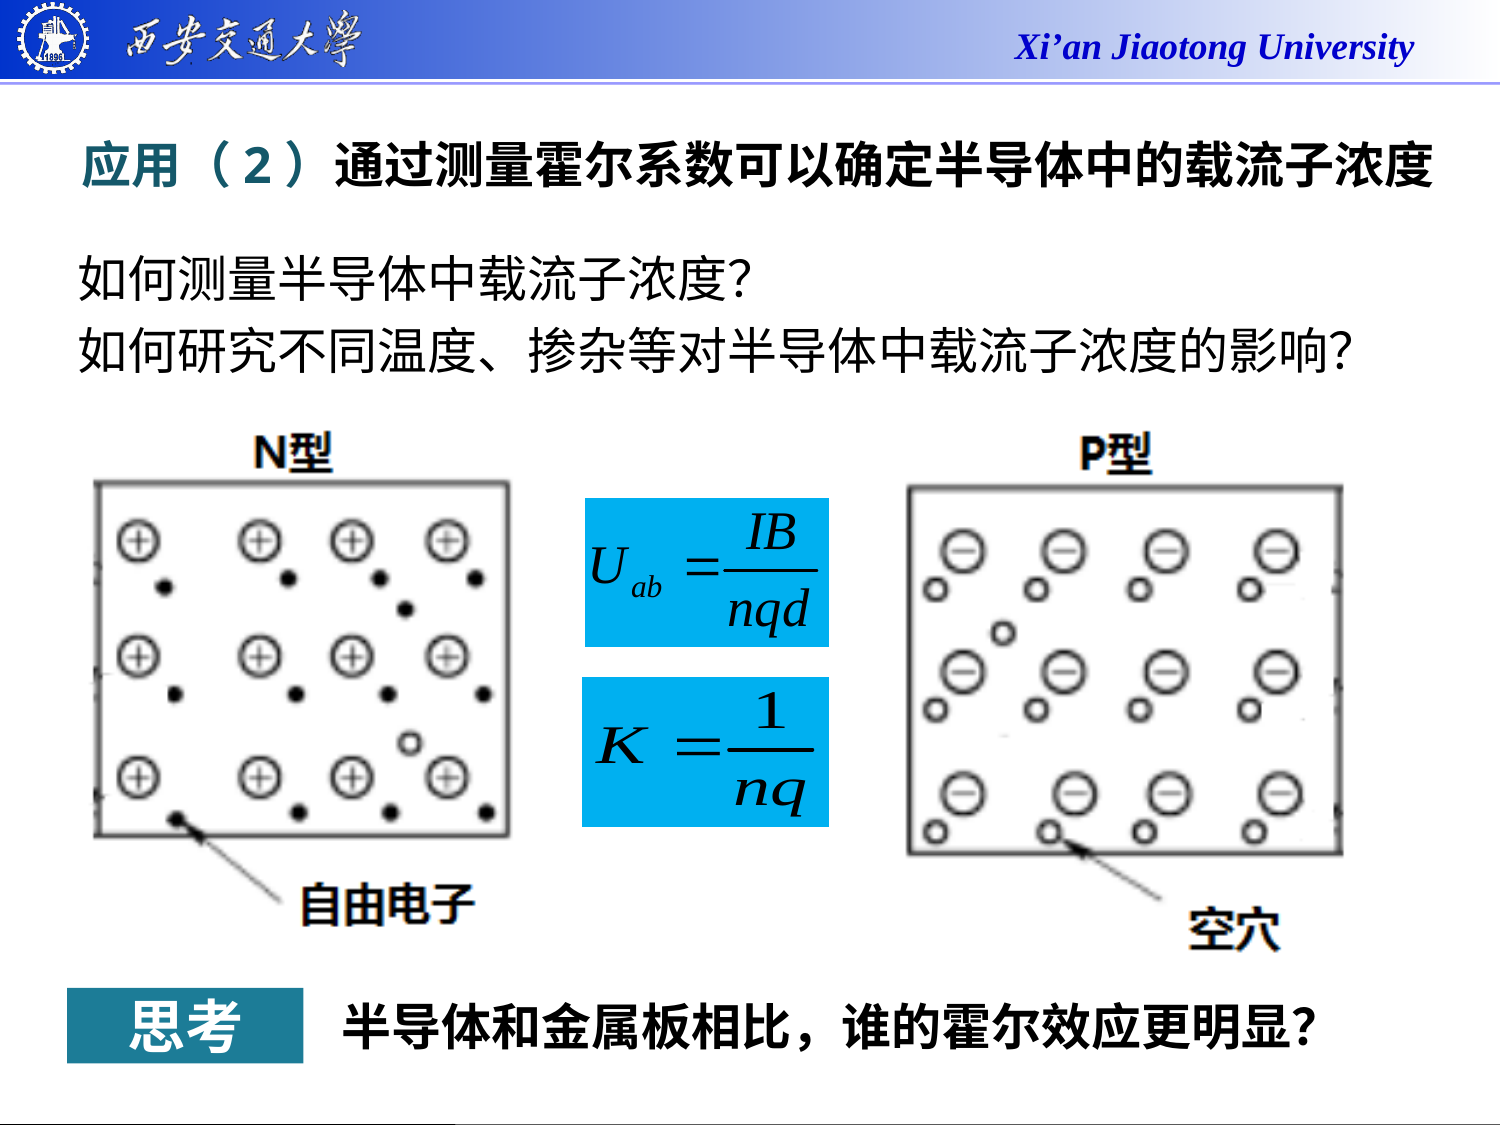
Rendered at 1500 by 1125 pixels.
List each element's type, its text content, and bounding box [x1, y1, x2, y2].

picture [16, 1, 89, 74]
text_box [582, 676, 830, 827]
text_box 应用（2）通过测量霍尔系数可以确定半导体中的载流子浓度 [67, 125, 1500, 201]
picture [125, 10, 363, 67]
text_box 如何测量半导体中载流子浓度？ 如何研究不同温度、掺杂等对半导体中载流子浓度的影响？ [62, 228, 1500, 387]
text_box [584, 497, 830, 648]
picture [87, 420, 520, 934]
text_box 半导体和金属板相比，谁的霍尔效应更明显？ [326, 988, 1500, 1063]
picture [890, 420, 1361, 960]
text_box 思考 [67, 987, 304, 1064]
